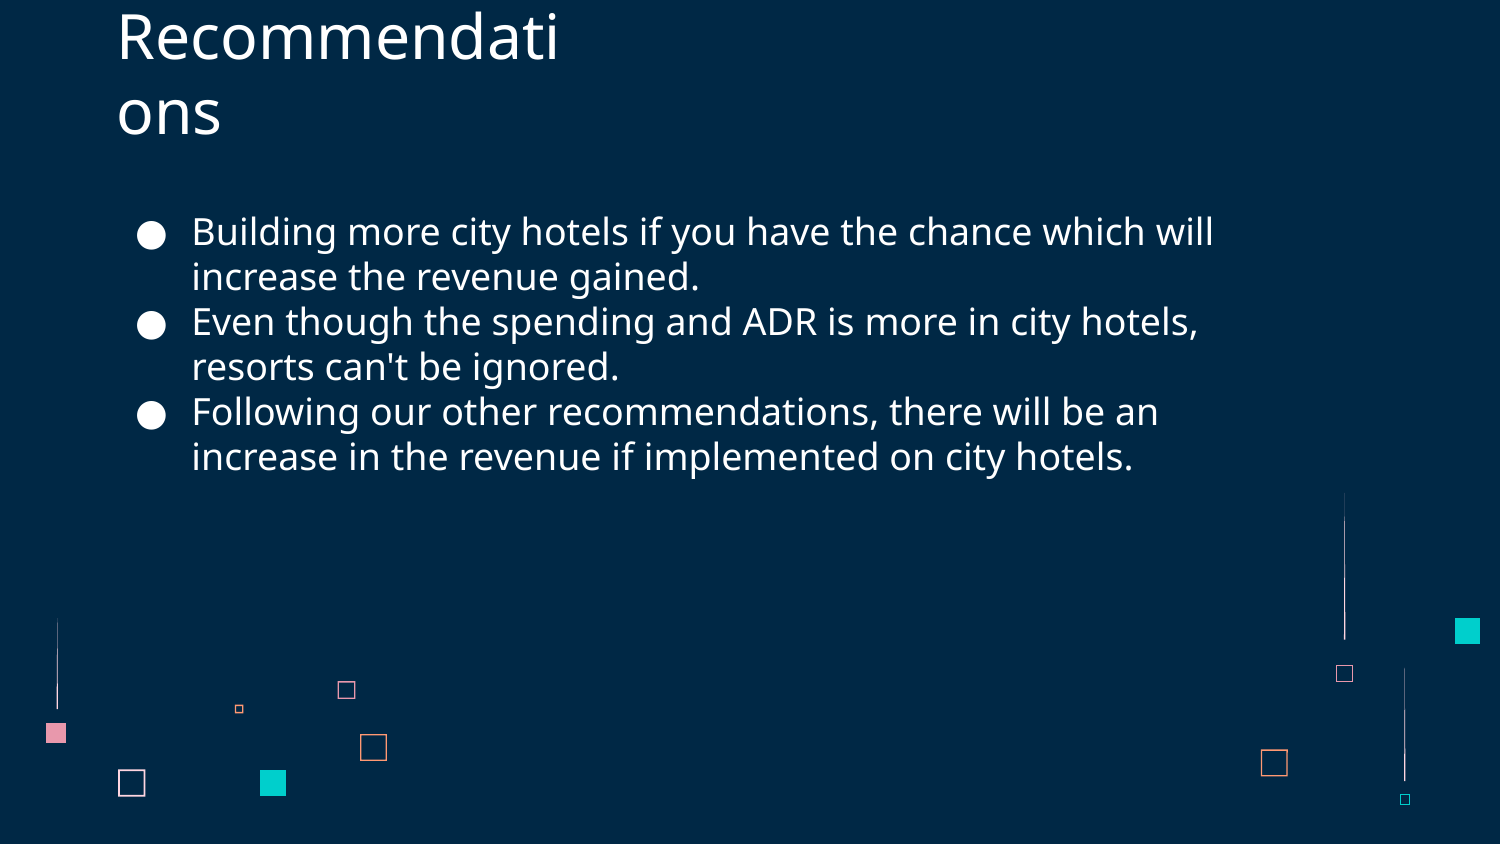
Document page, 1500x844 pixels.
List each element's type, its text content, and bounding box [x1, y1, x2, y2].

list Building more city hotels if you have the chance which will increase the revenue gained. Even though the spending and ADR is more in city hotels, resorts can't be ignored. Following our other recommendations, there will be an increase in the revenue if implemented on city hotels. [101, 193, 1329, 537]
title Recommendations [101, 67, 587, 163]
